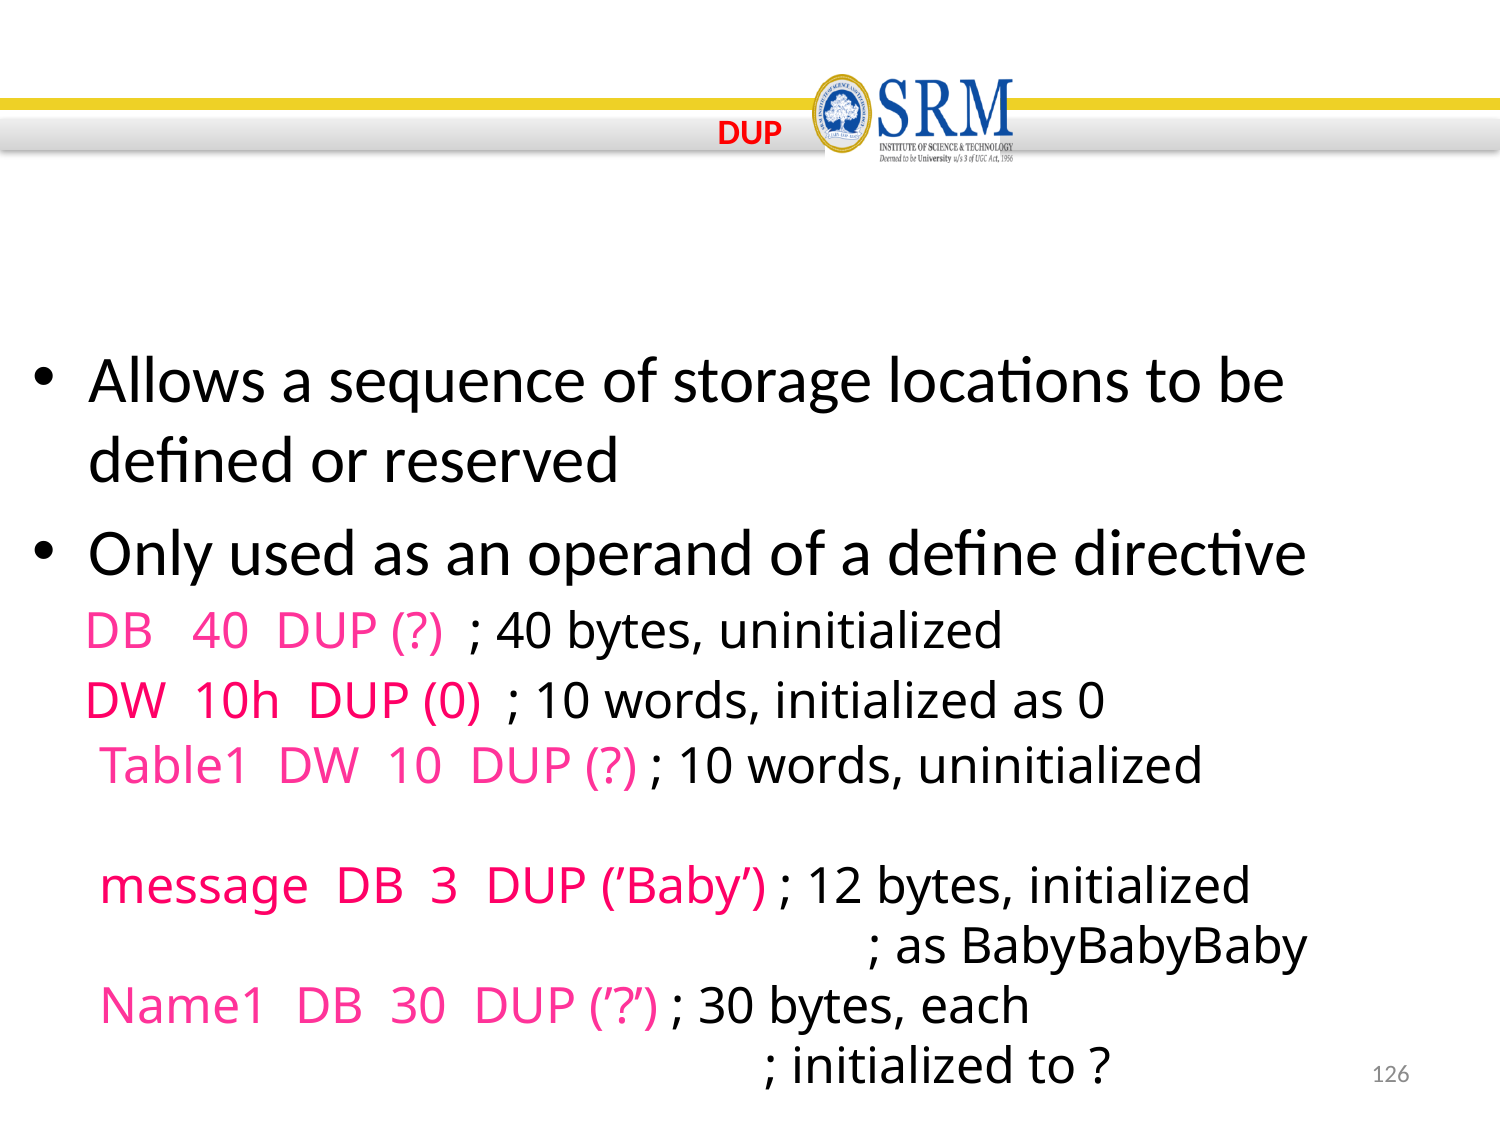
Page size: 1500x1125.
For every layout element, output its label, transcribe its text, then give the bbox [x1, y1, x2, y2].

list Allows a sequence of storage locations to be defined or reserved Only used as an operand of a define directive DB 40 DUP (?) ; 40 bytes, uninitialized DW 10h DUP (0) ; 10 words, initialized as 0 [17, 328, 1368, 881]
slide_number 126 [1074, 1042, 1425, 1103]
text_box Table1 DW 10 DUP (?) ; 10 words, uninitialized message DB 3 DUP (’Baby’) ; 12 bytes, initialized ; as BabyBabyBaby Name1 DB 30 DUP (’?’) ; 30 bytes, each ; initialized to ? [85, 726, 1500, 1102]
title DUP [75, 0, 1425, 160]
